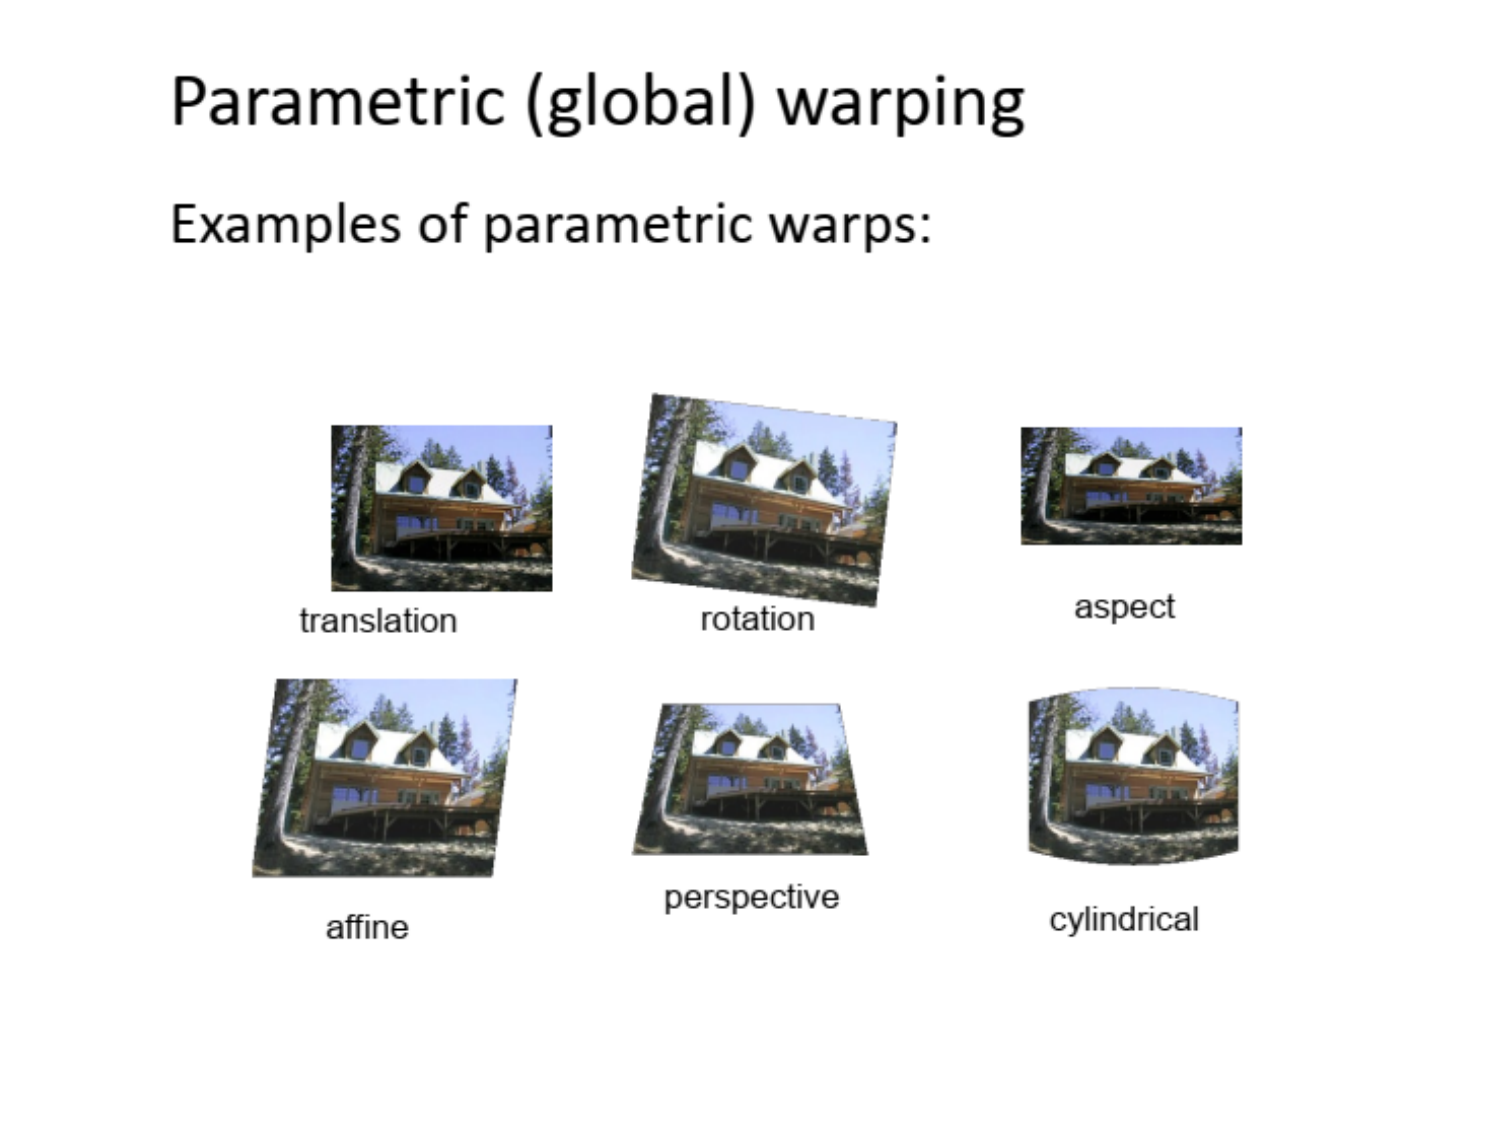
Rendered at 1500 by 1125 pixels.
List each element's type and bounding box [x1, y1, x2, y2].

picture [64, 30, 1394, 1063]
